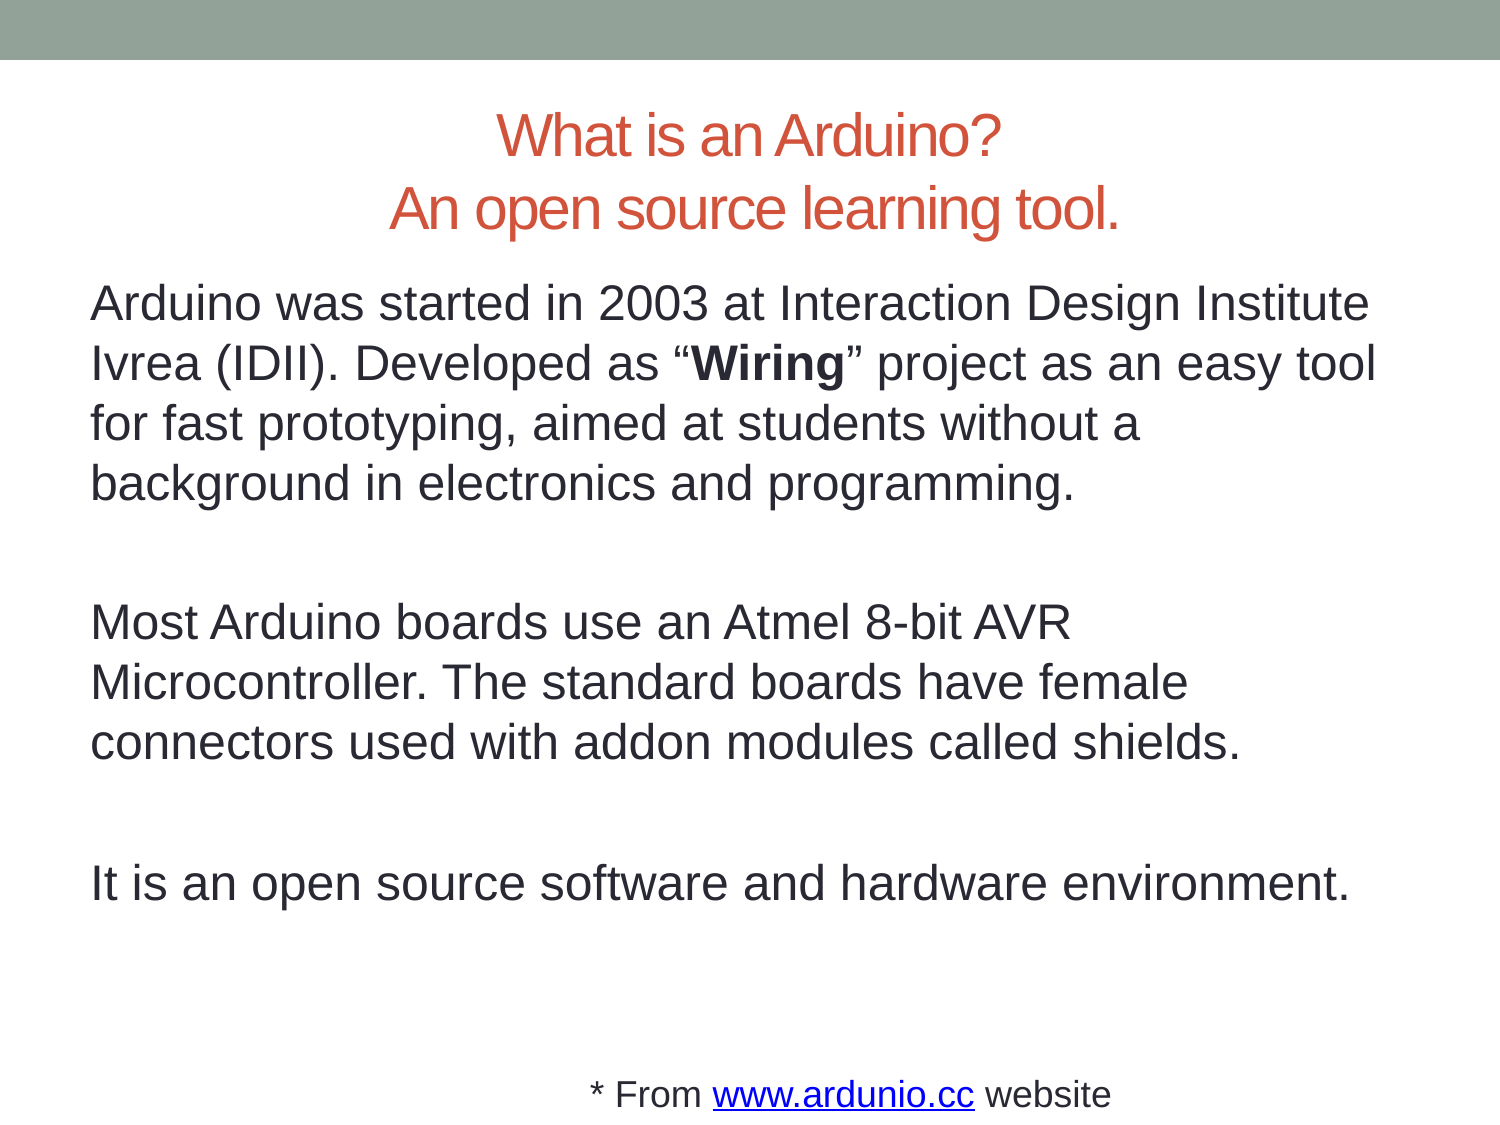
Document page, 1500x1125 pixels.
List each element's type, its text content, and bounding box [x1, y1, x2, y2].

title What is an Arduino? An open source learning tool. [75, 87, 1425, 250]
text_box * From www.ardunio.cc website [574, 1062, 1475, 1123]
list Arduino was started in 2003 at Interaction Design Institute Ivrea (IDII). Developed as “Wiring” project as an easy tool for fast prototyping, aimed at students without a background in electronics and programming. Most Arduino boards use an Atmel 8-bit AVR Microcontroller. The standard boards have female connectors used with addon modules called shields. It is an open source software and hardware environment. [75, 262, 1425, 1063]
